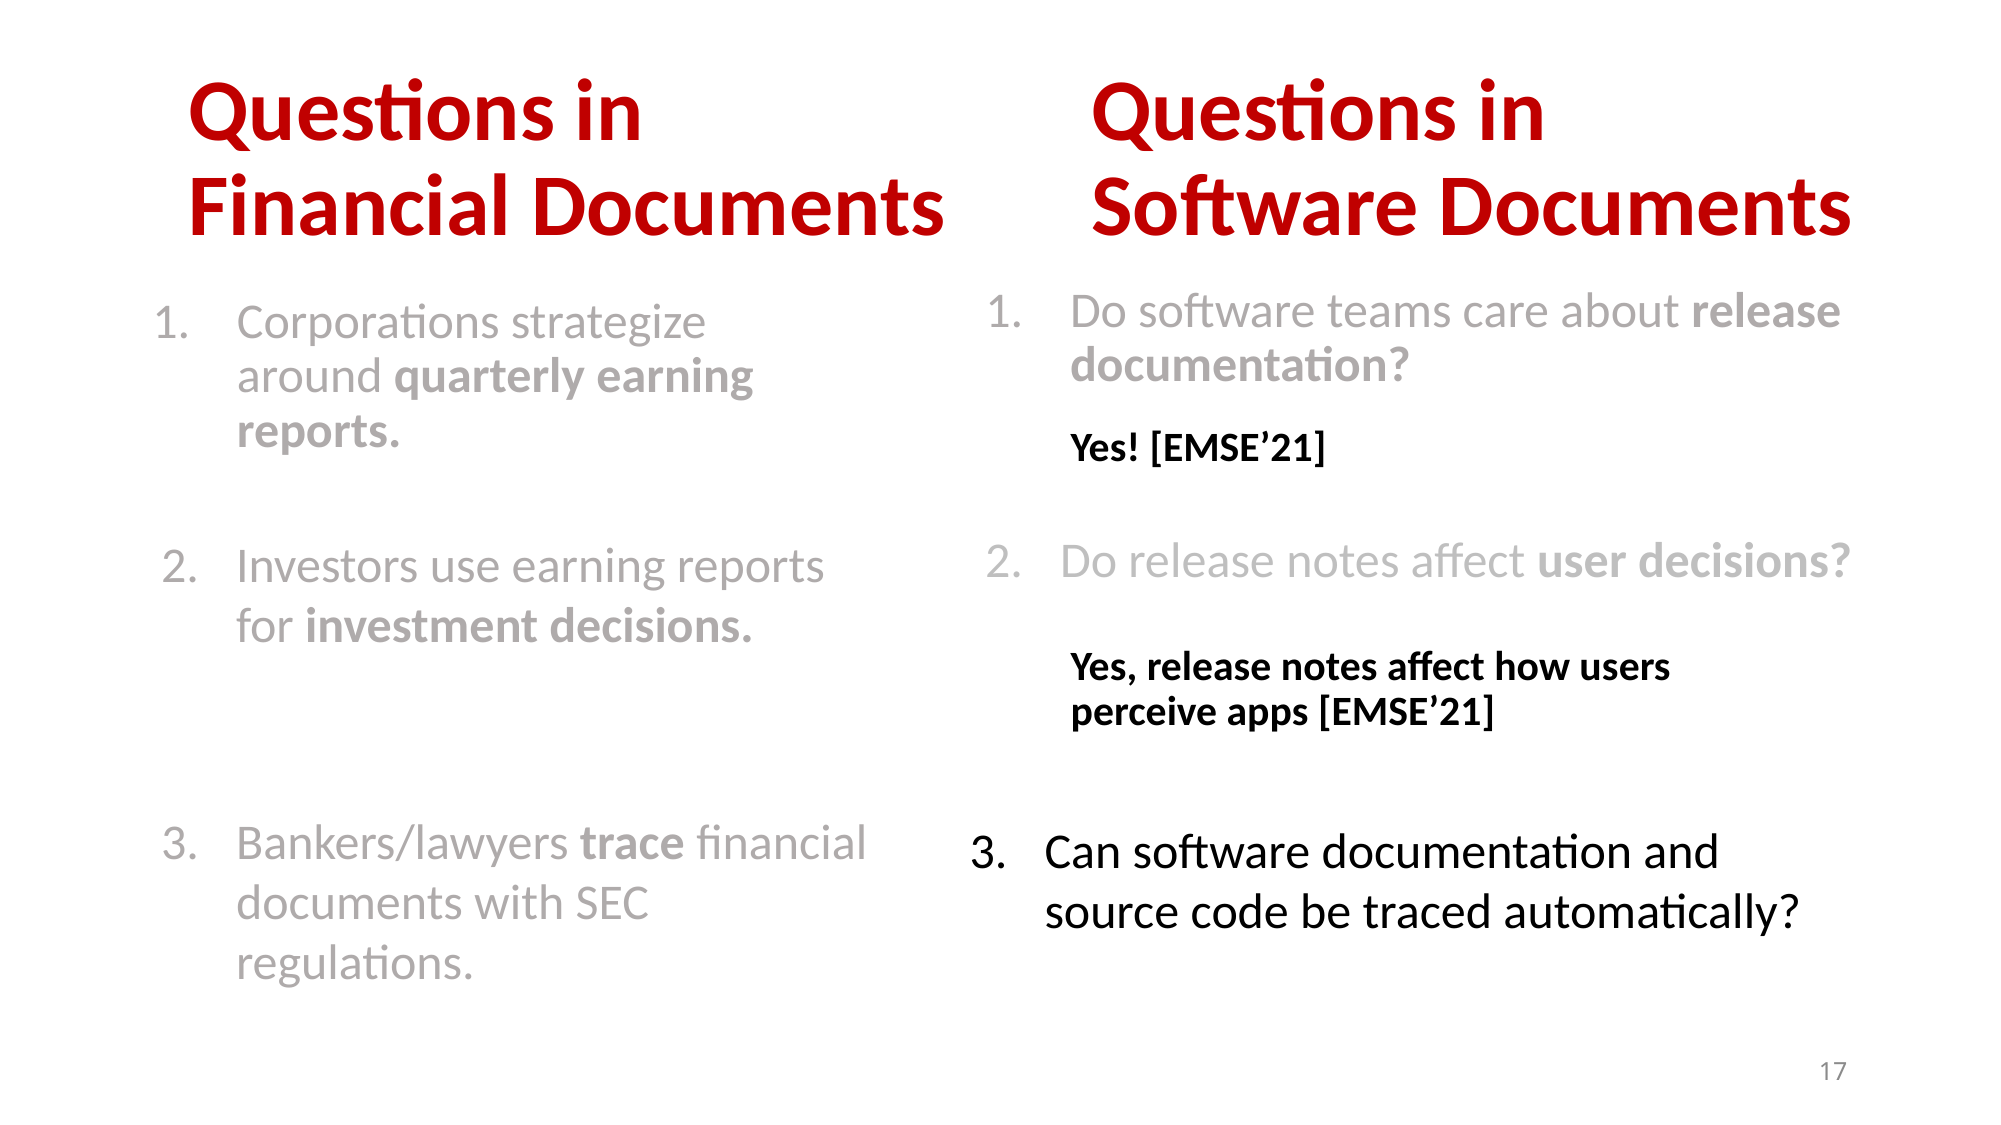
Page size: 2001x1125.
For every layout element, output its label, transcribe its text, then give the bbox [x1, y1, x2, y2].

text_box Bankers/lawyers trace financial documents with SEC regulations. [146, 802, 895, 997]
slide_number 17 [1412, 1042, 1863, 1103]
text_box Investors use earning reports for investment decisions. [146, 524, 860, 660]
text_box Questions in Financial Documents [173, 50, 971, 268]
text_box Do release notes affect user decisions? [970, 519, 1886, 595]
text_box Corporations strategize around quarterly earning reports. [137, 288, 822, 538]
text_box Yes, release notes affect how users perceive apps [EMSE’21] [1055, 637, 1828, 718]
text_box Questions in Software Documents [1076, 50, 1874, 268]
text_box Yes! [EMSE’21] [1055, 418, 1488, 502]
text_box [698, 65, 2000, 283]
text_box Do software teams care about release documentation? [970, 283, 1939, 526]
text_box Can software documentation and source code be traced automatically? [954, 750, 1871, 946]
